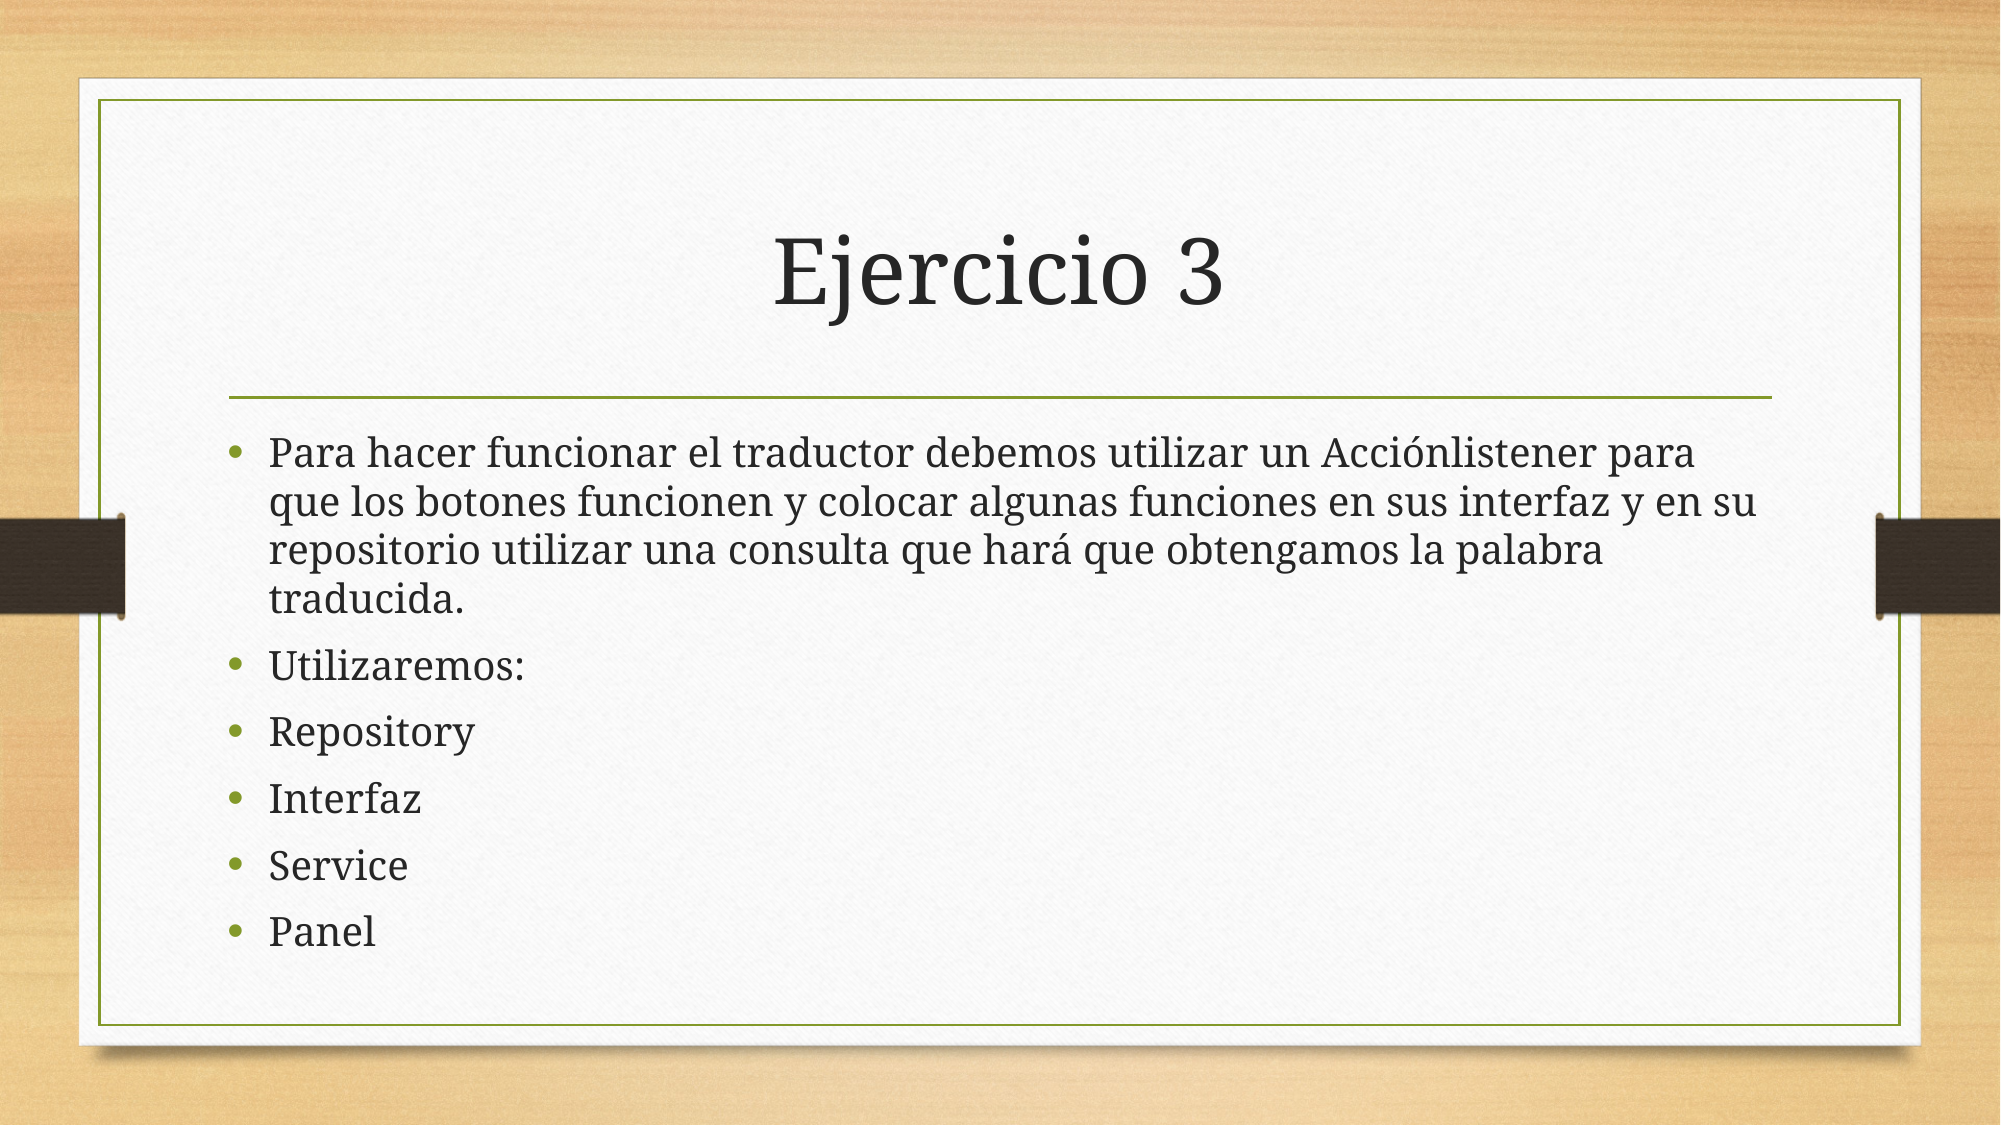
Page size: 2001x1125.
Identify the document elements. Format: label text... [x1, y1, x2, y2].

list Para hacer funcionar el traductor debemos utilizar un Acciónlistener para que los botones funcionen y colocar algunas funciones en sus interfaz y en su repositorio utilizar una consulta que hará que obtengamos la palabra traducida. Utilizaremos: Repository Interfaz Service Panel [212, 419, 1788, 964]
title Ejercicio 3 [212, 161, 1788, 375]
picture [0, 0, 2001, 1125]
